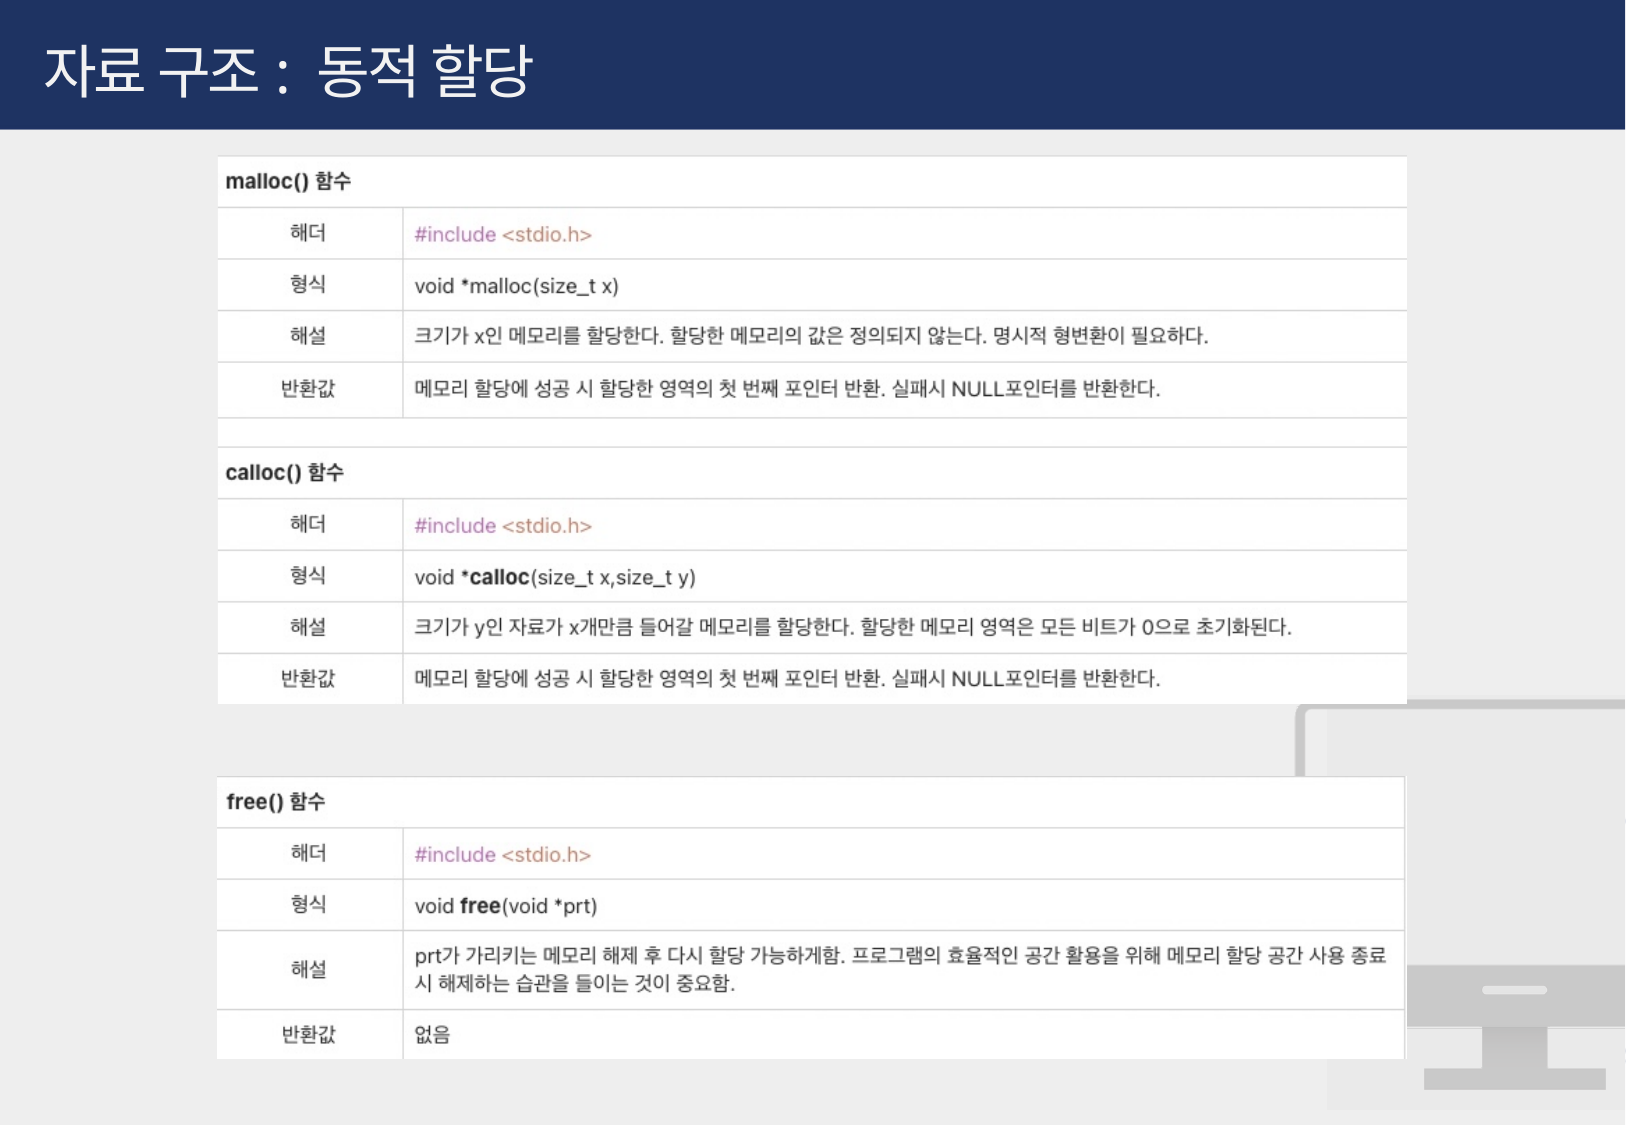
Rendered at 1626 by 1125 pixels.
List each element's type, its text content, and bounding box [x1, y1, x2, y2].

text_box 자료 구조: 동적 할당 [28, 27, 550, 113]
picture [0, 0, 1626, 1125]
